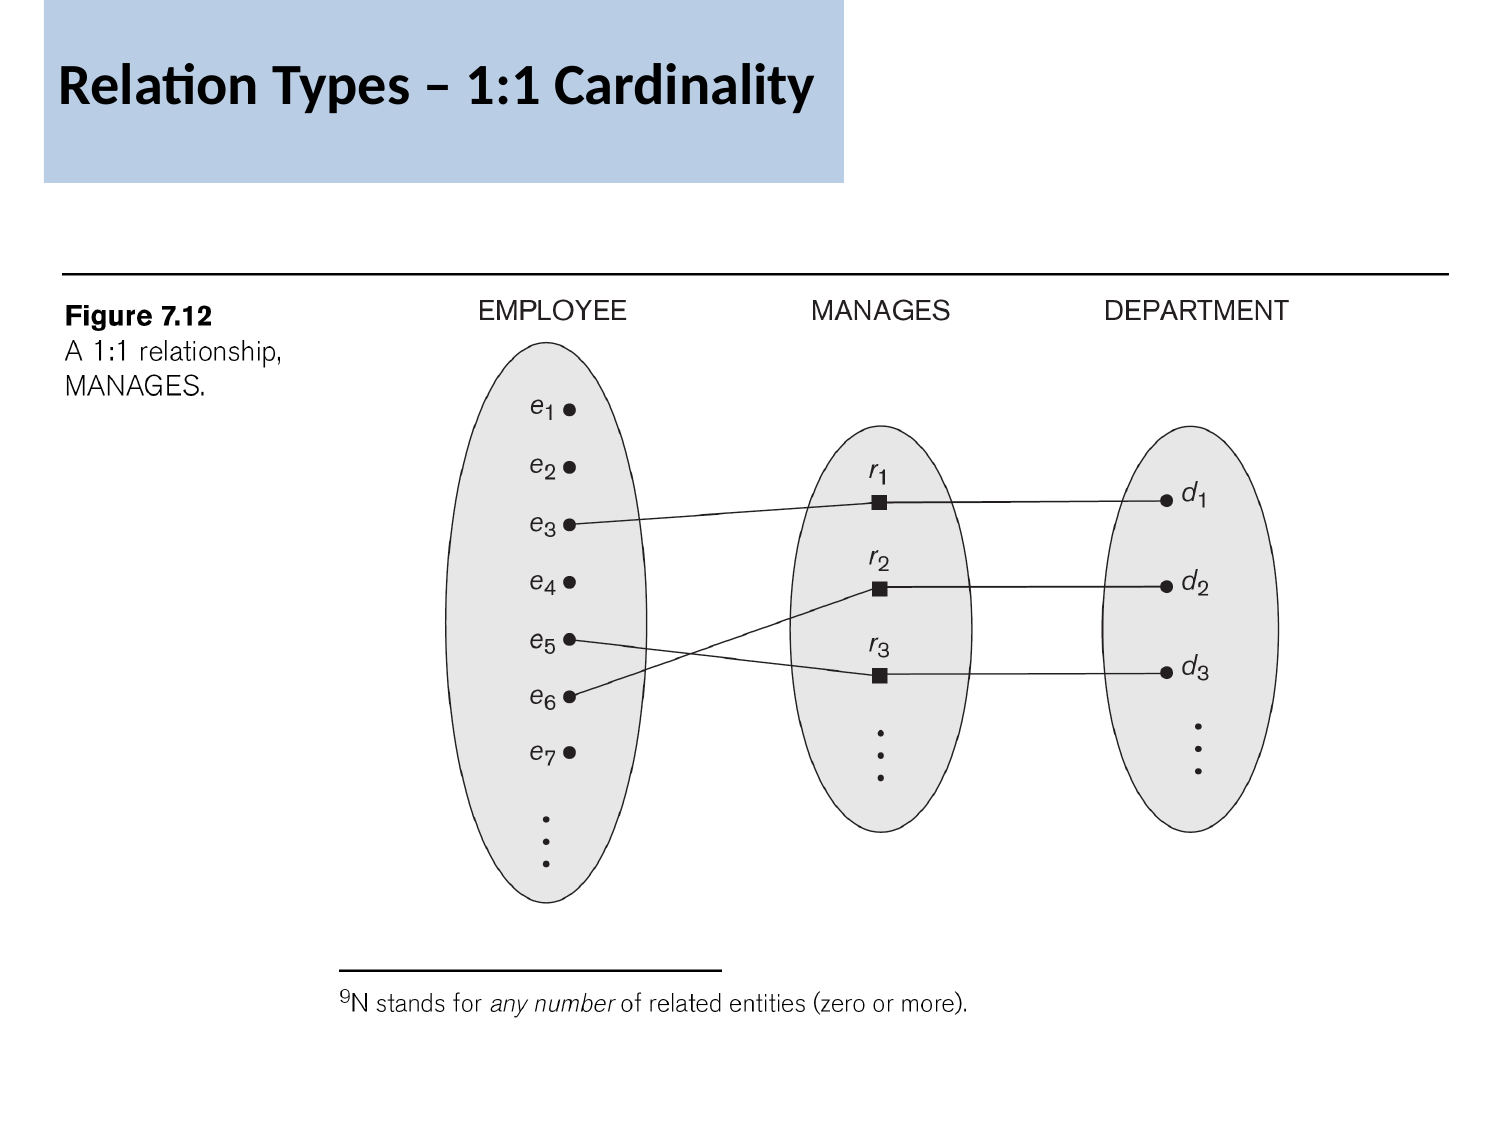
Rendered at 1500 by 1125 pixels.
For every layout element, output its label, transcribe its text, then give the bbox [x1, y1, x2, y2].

picture [39, 263, 1465, 1030]
title Relation Types – 1:1 Cardinality [43, 0, 844, 183]
